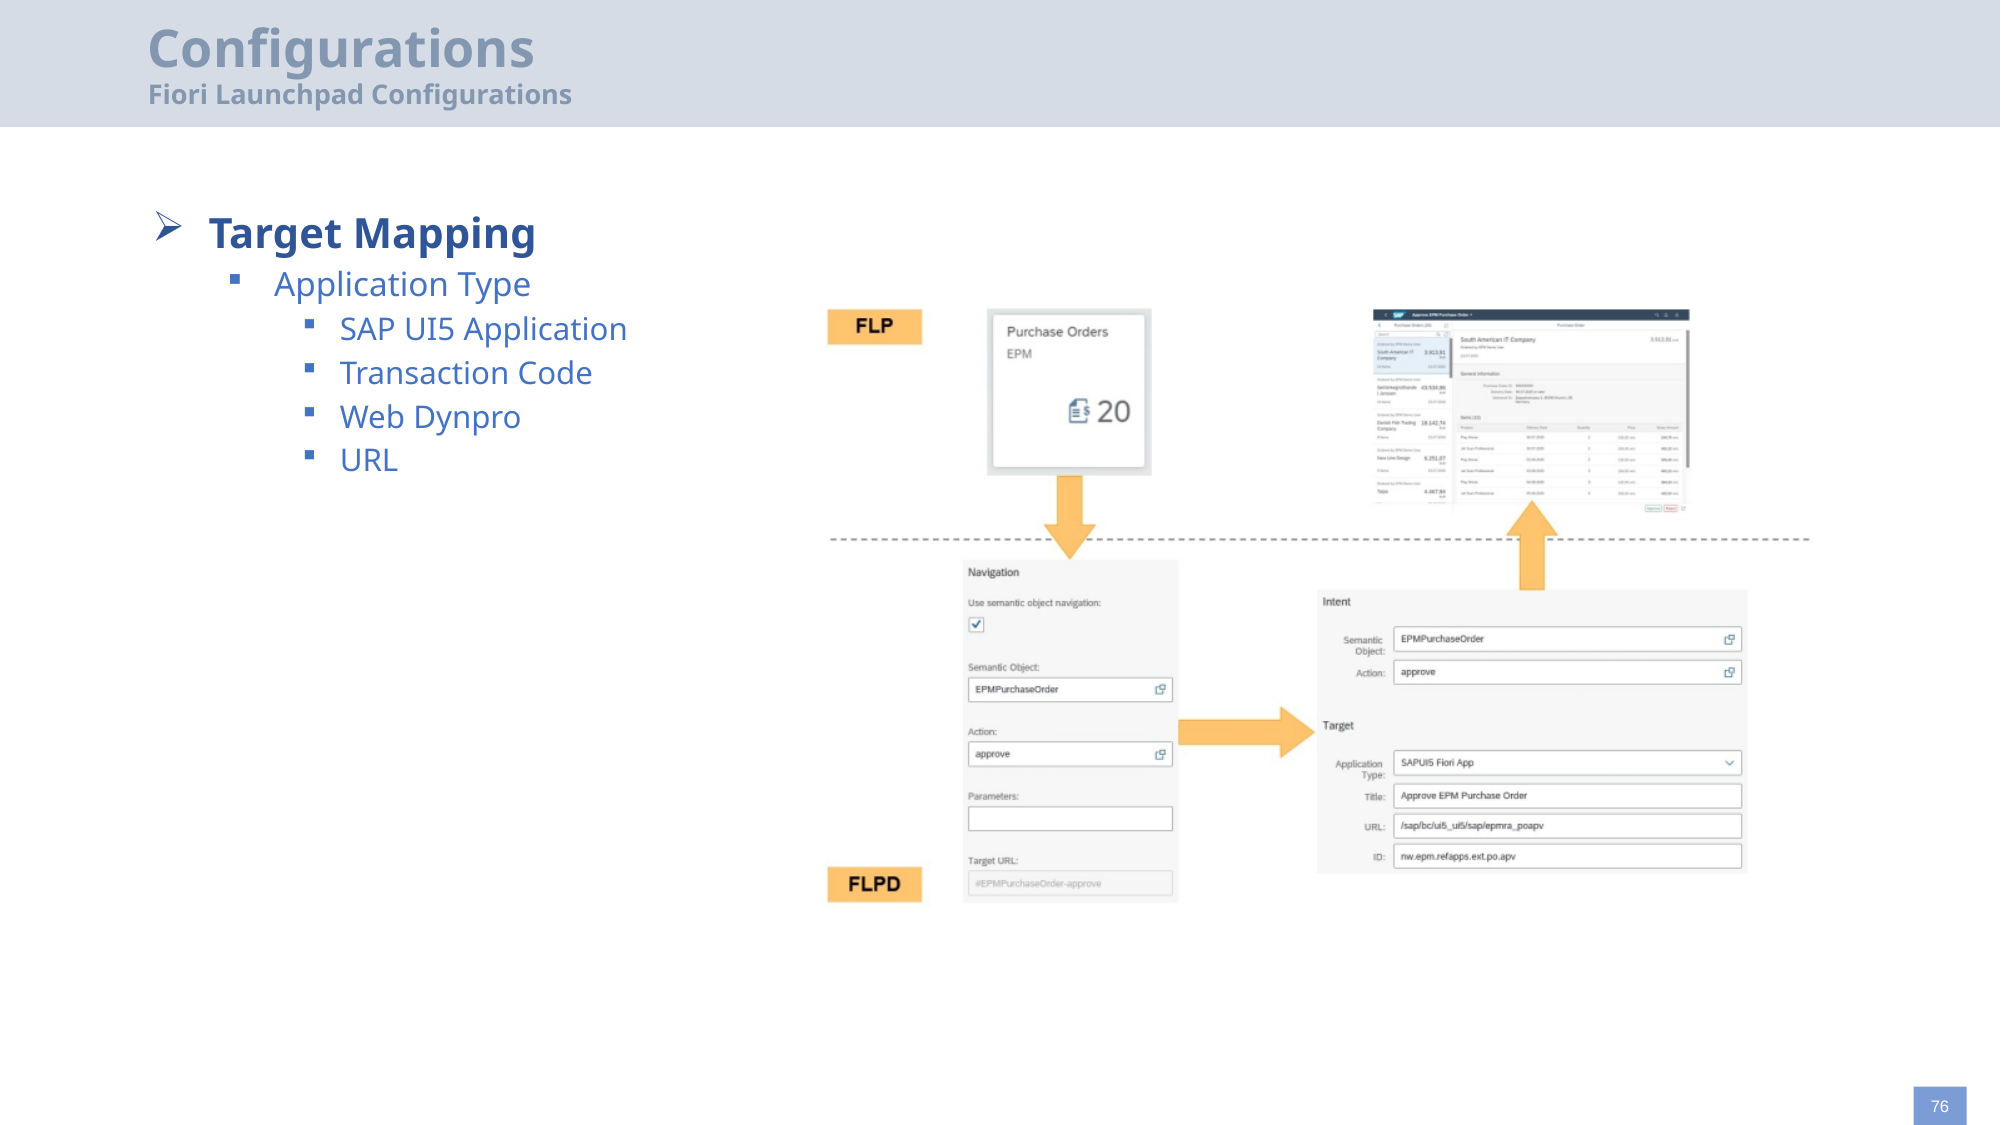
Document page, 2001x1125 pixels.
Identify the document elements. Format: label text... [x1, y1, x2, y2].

list Target Mapping Application Type SAP UI5 Application Transaction Code Web Dynpro URL [137, 199, 1863, 1014]
picture [818, 302, 1826, 911]
title Configurations Fiori Launchpad Configurations [133, 0, 1867, 128]
